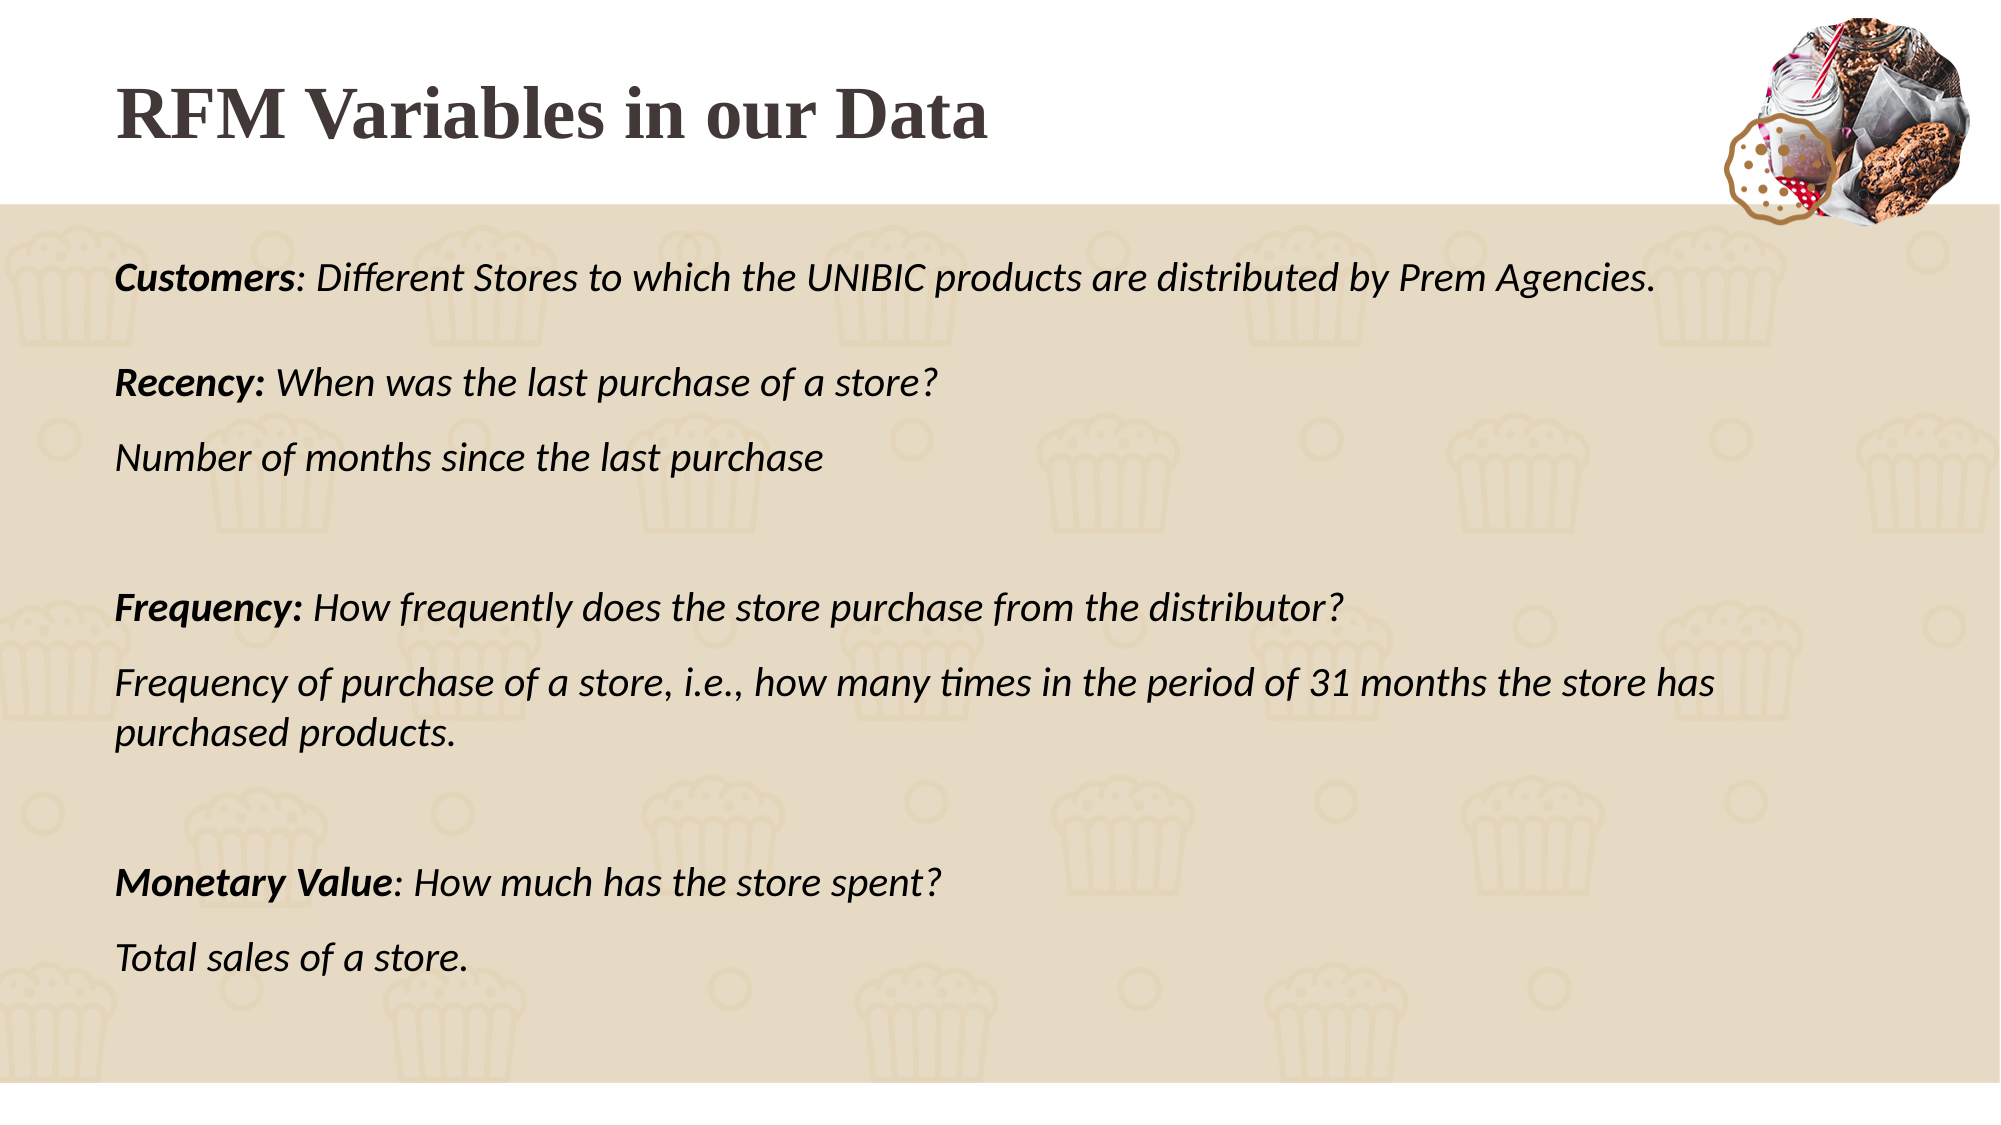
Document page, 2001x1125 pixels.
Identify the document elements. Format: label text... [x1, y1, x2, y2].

text_box Customers: Different Stores to which the UNIBIC products are distributed by Prem Agencies. Recency: When was the last purchase of a store? Number of months since the last purchase Frequency: How frequently does the store purchase from the distributor? Frequency of purchase of a store, i.e., how many times in the period of 31 months the store has purchased products. Monetary Value: How much has the store spent? Total sales of a store. [99, 242, 1916, 988]
picture [0, 0, 2000, 1120]
title RFM Variables in our Data [99, 42, 1900, 174]
